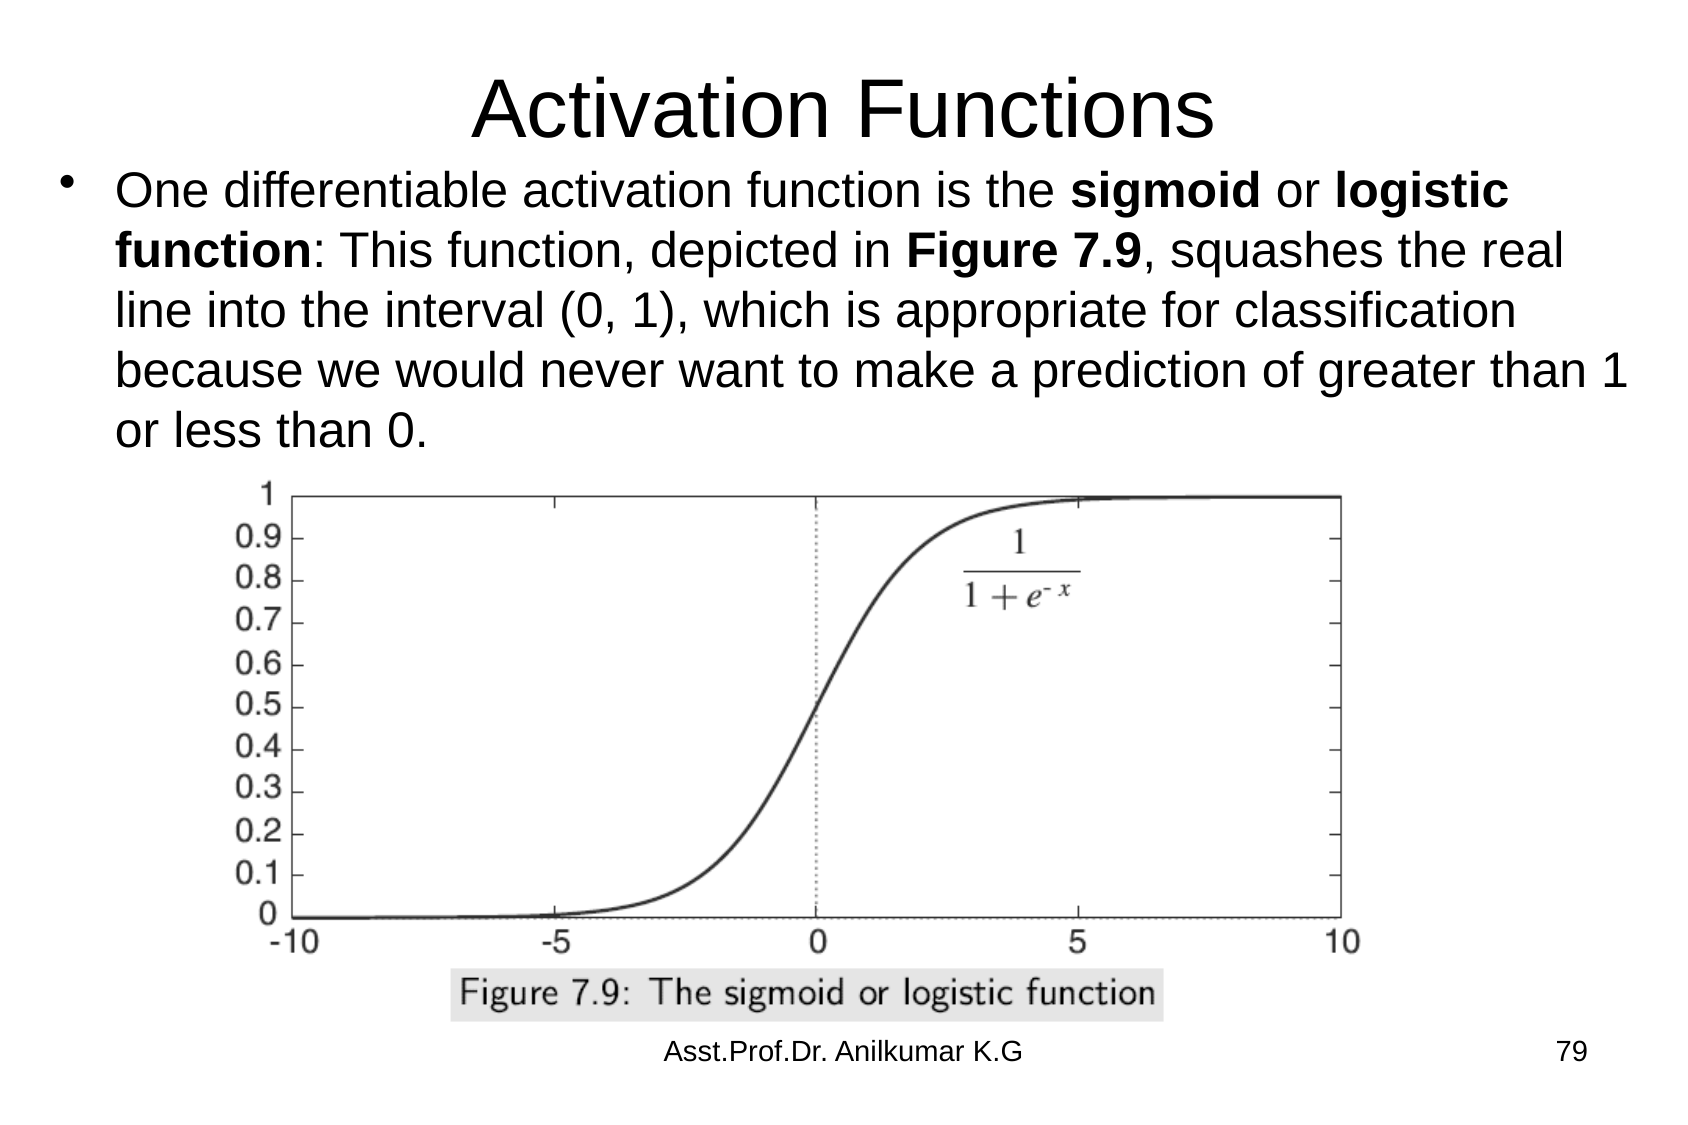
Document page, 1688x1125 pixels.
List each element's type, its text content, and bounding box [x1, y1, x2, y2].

footer Asst.Prof.Dr. Anilkumar K.G [576, 1034, 1112, 1103]
slide_number 79 [1209, 1024, 1604, 1103]
title Activation Functions [84, 44, 1604, 163]
picture [218, 474, 1365, 1026]
list One differentiable activation function is the sigmoid or logistic function: This function, depicted in Figure 7.9, squashes the real line into the interval (0, 1), which is appropriate for classification because we would never want to make a prediction of greater than 1 or less than 0. [43, 149, 1657, 1006]
